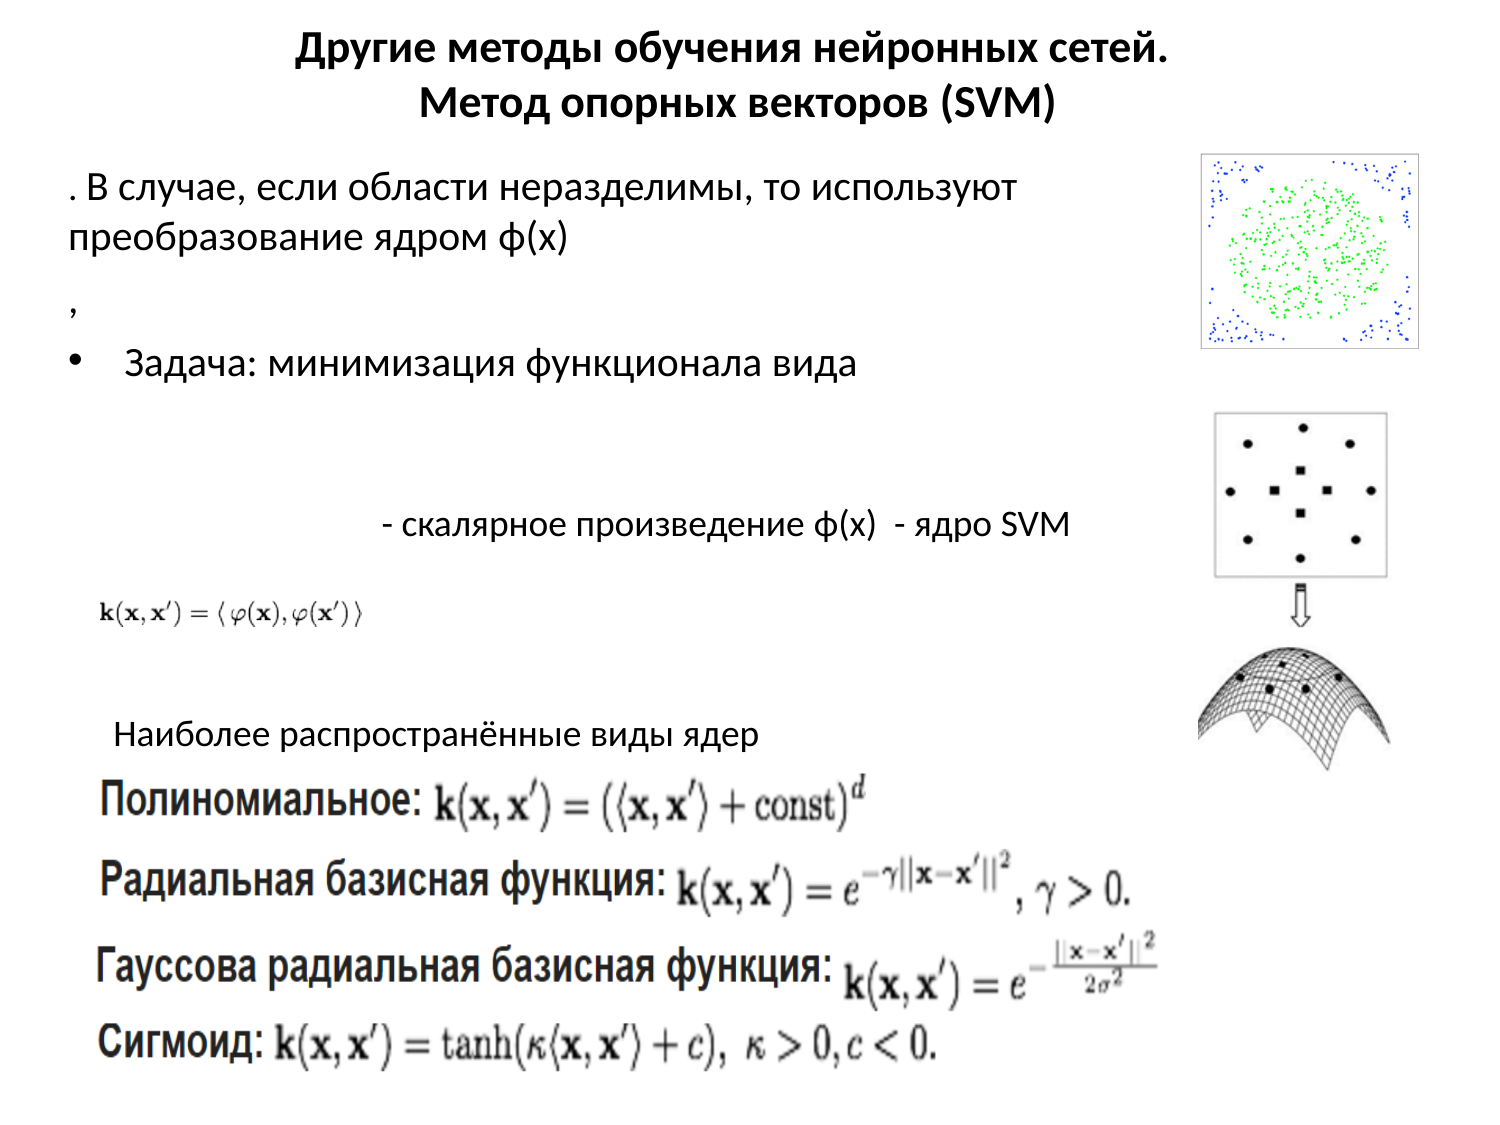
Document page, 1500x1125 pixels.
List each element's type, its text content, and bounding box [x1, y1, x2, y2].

picture [1198, 402, 1402, 805]
title Другие методы обучения нейронных сетей. Метод опорных векторов (SVM) [23, 43, 1453, 101]
text_box Наиболее распространённые виды ядер [98, 701, 775, 762]
picture [94, 763, 1164, 1076]
picture [100, 600, 362, 628]
picture [1198, 151, 1421, 351]
